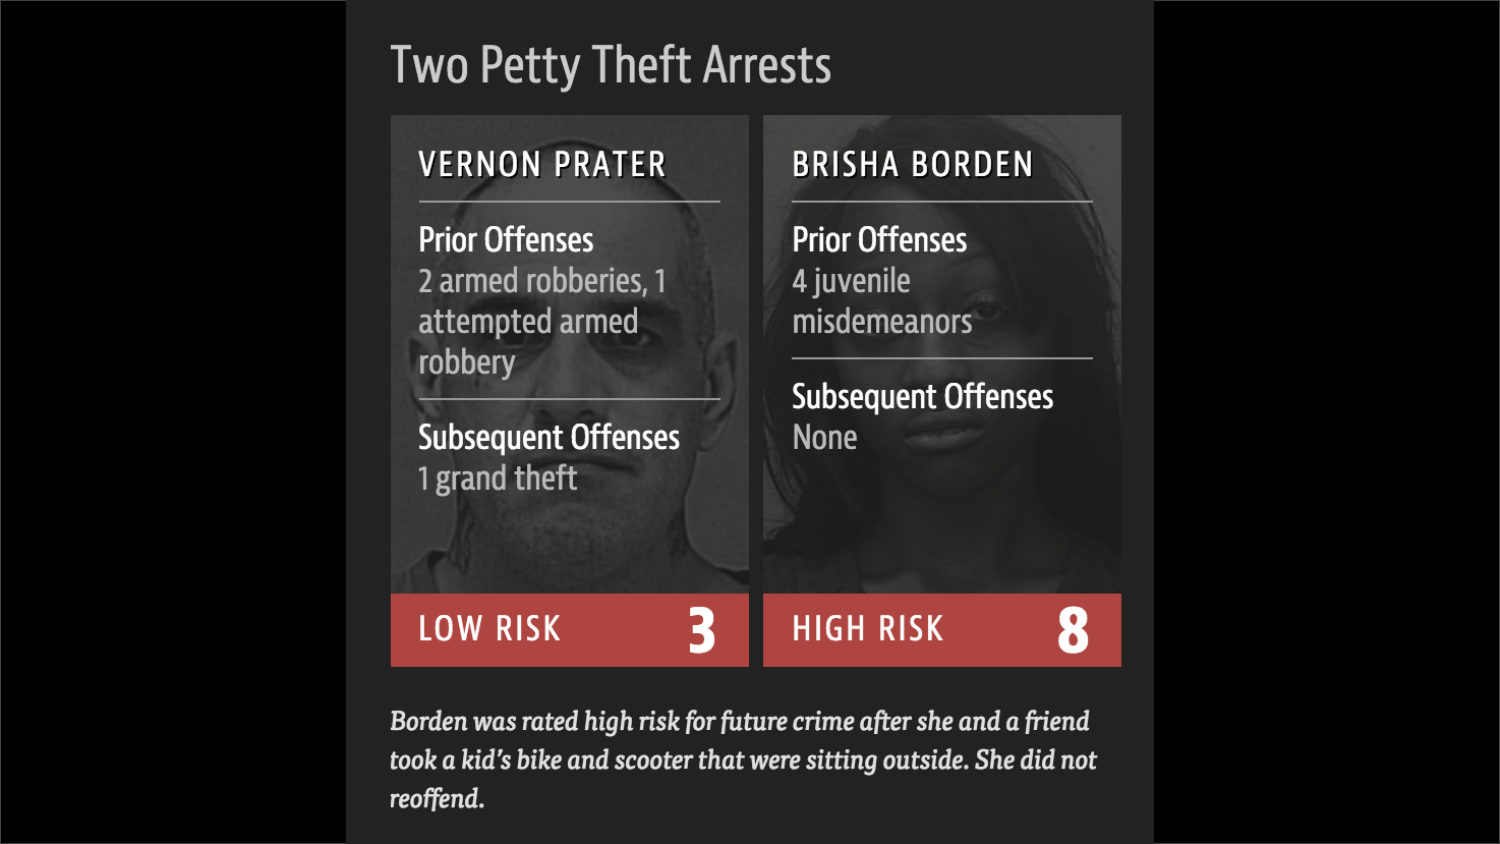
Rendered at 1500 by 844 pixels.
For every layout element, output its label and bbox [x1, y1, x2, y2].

picture [346, 0, 1154, 844]
text_box [1155, 0, 1500, 844]
text_box [0, 0, 344, 844]
